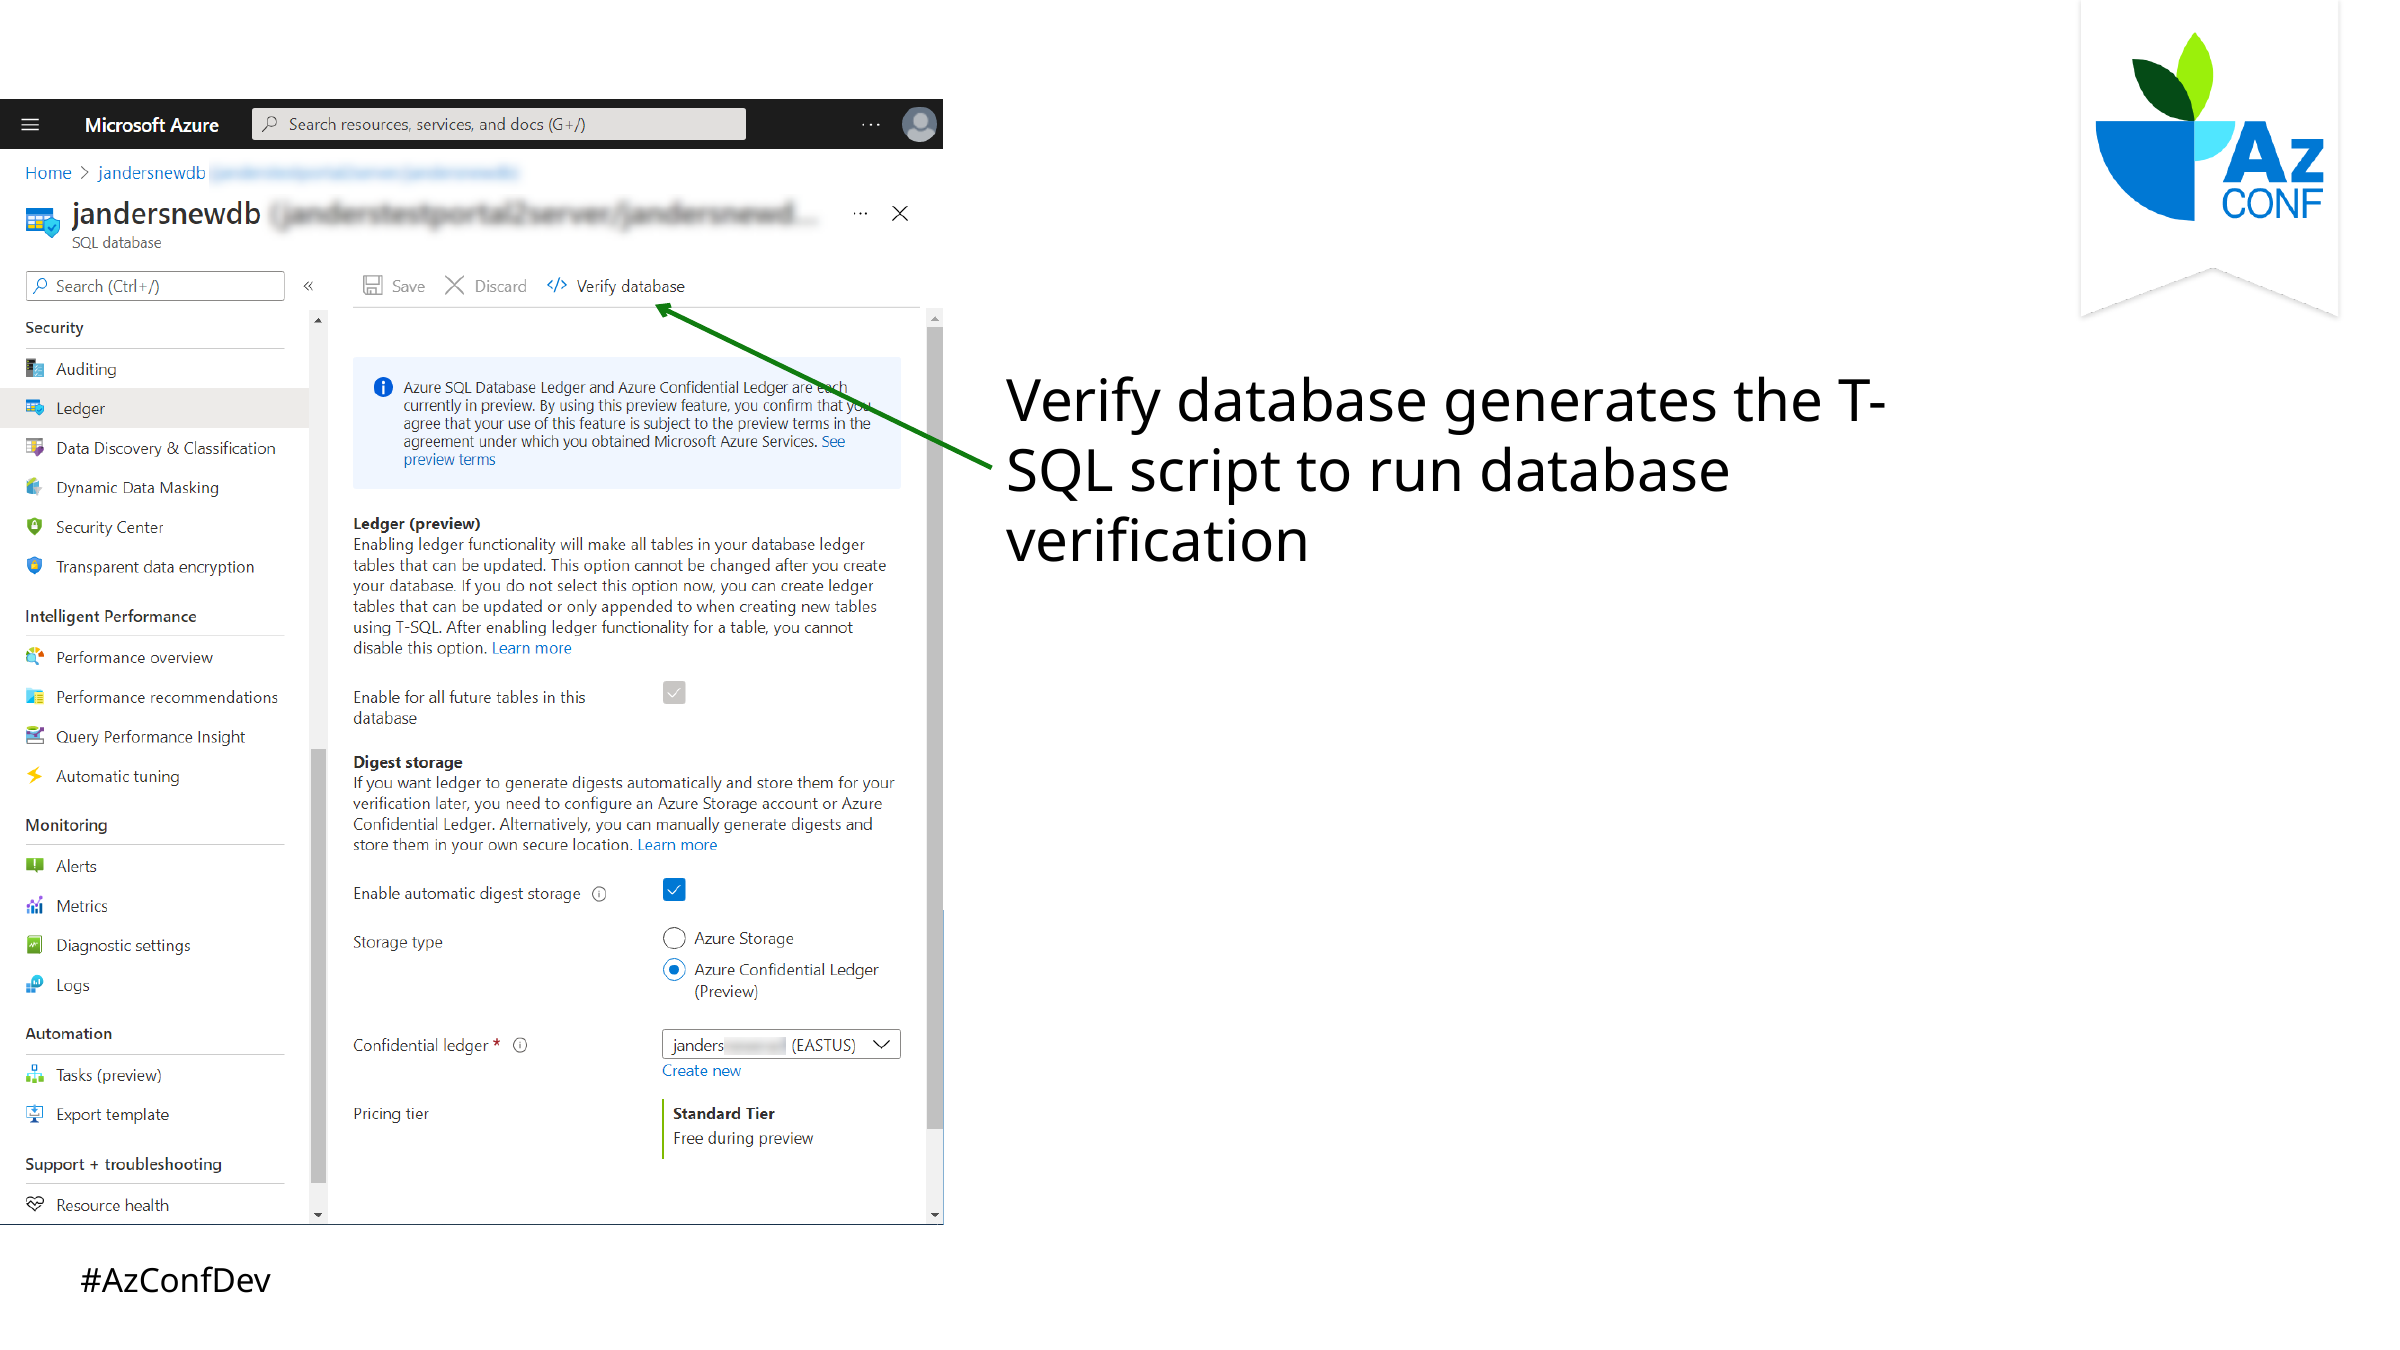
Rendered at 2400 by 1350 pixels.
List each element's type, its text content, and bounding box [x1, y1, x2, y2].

text_box Verify database generates the T-SQL script to run database verification [991, 355, 1992, 581]
picture [2073, 0, 2346, 326]
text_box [654, 304, 992, 434]
picture [0, 99, 944, 1226]
